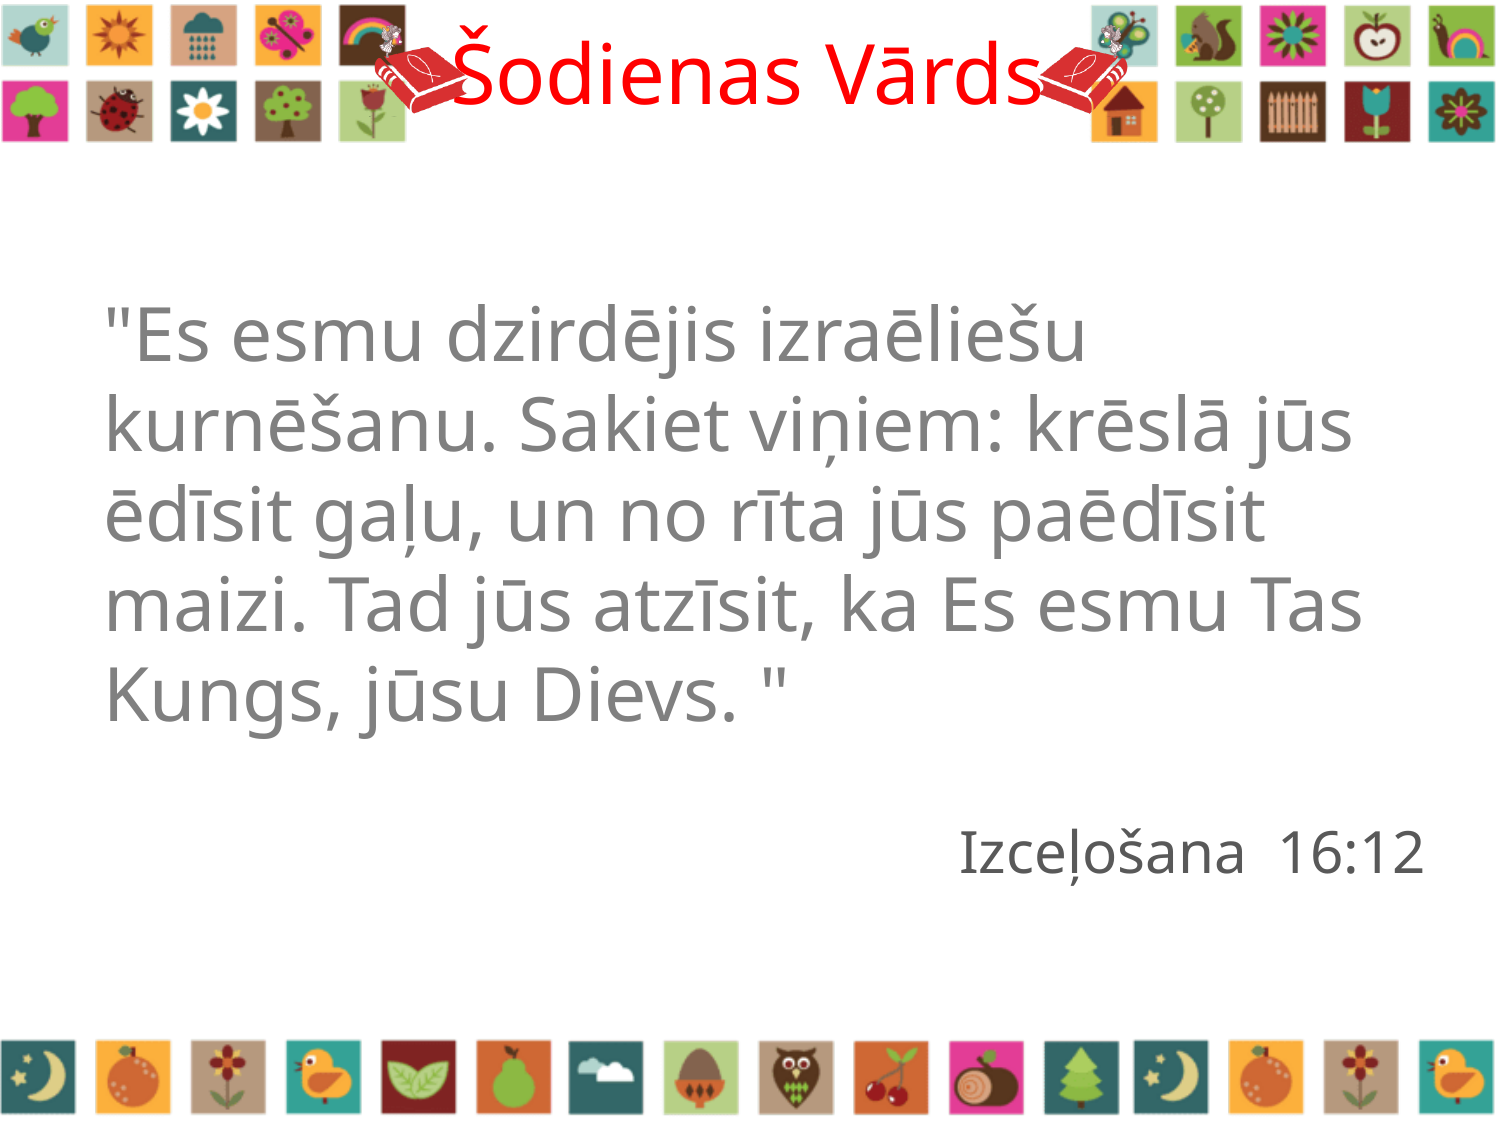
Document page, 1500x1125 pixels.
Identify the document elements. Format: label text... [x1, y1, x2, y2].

text_box Izceļošana 16:12 [808, 807, 1441, 893]
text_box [0, 1028, 1500, 1118]
text_box Šodienas Vārds [425, 13, 1078, 129]
picture [0, 3, 500, 150]
text_box "Es esmu dzirdējis izraēliešu kurnēšanu. Sakiet viņiem: krēslā jūs ēdīsit gaļu, un no rīta jūs paēdīsit maizi. Tad jūs atzīsit, ka Es esmu Tas Kungs, jūsu Dievs. " [88, 278, 1436, 744]
picture [1005, 3, 1500, 150]
